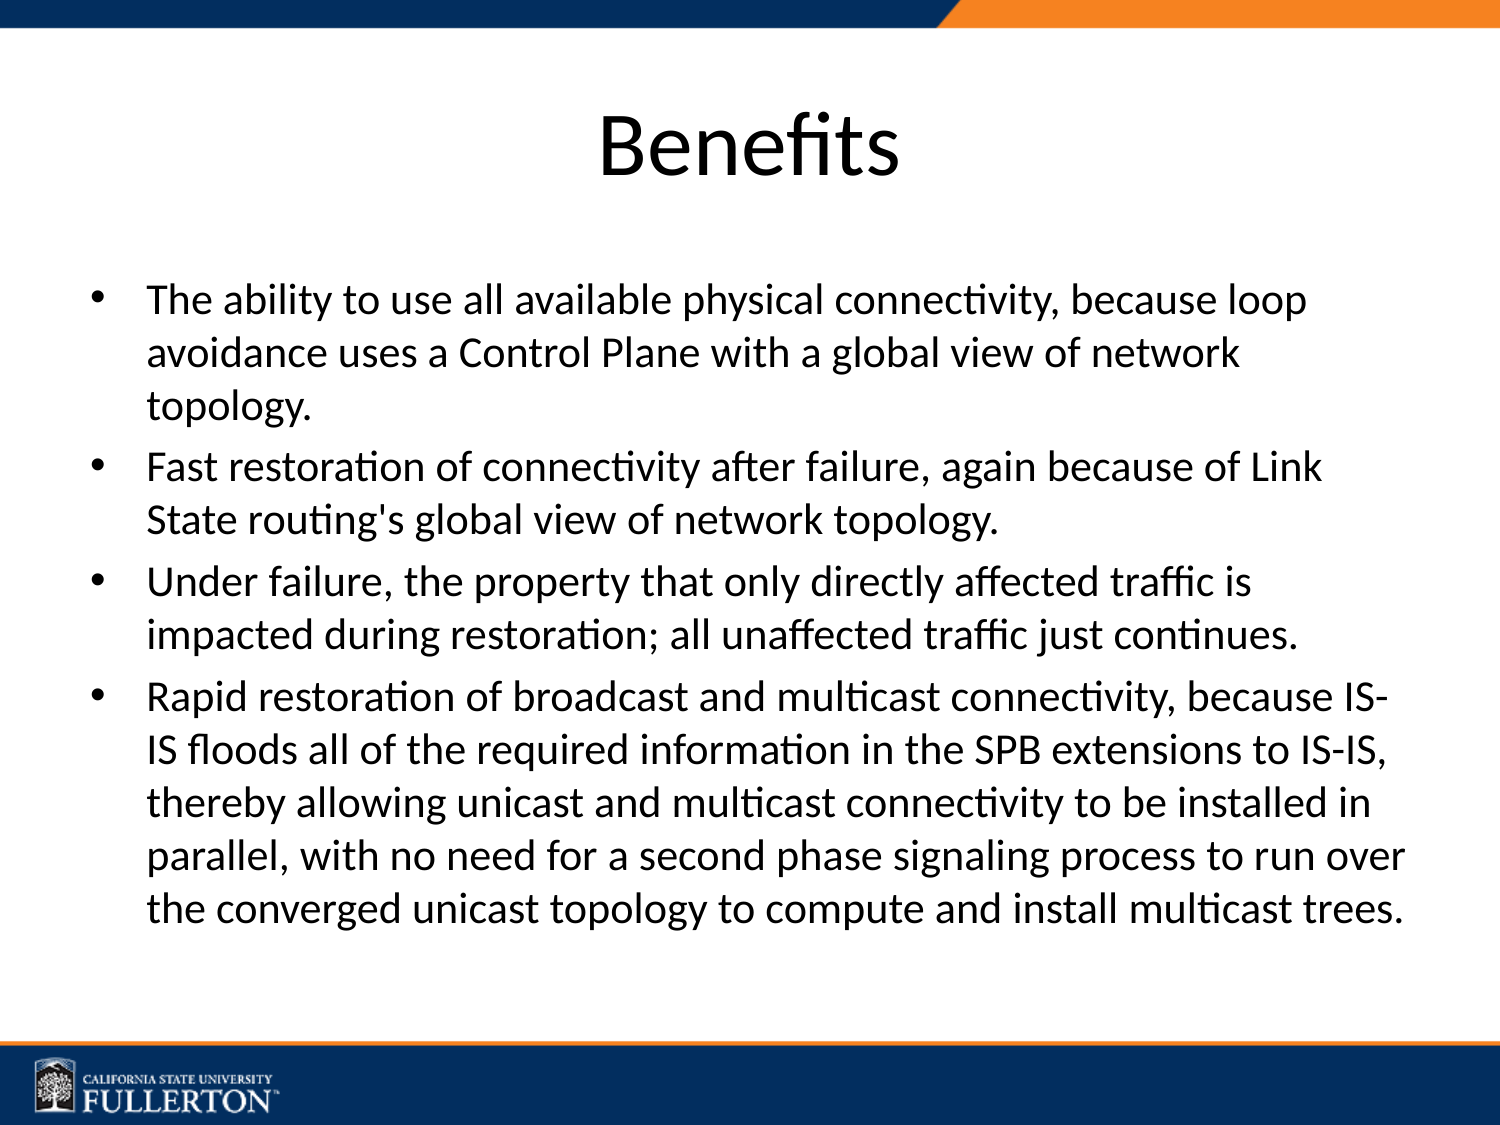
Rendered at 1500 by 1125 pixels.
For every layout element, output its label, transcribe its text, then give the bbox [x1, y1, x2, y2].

list The ability to use all available physical connectivity, because loop avoidance uses a Control Plane with a global view of network topology. Fast restoration of connectivity after failure, again because of Link State routing's global view of network topology. Under failure, the property that only directly affected traffic is impacted during restoration; all unaffected traffic just continues. Rapid restoration of broadcast and multicast connectivity, because IS-IS floods all of the required information in the SPB extensions to IS-IS, thereby allowing unicast and multicast connectivity to be installed in parallel, with no need for a second phase signaling process to run over the converged unicast topology to compute and install multicast trees. [75, 262, 1425, 938]
title Benefits [75, 45, 1425, 233]
picture [0, 0, 1500, 1125]
